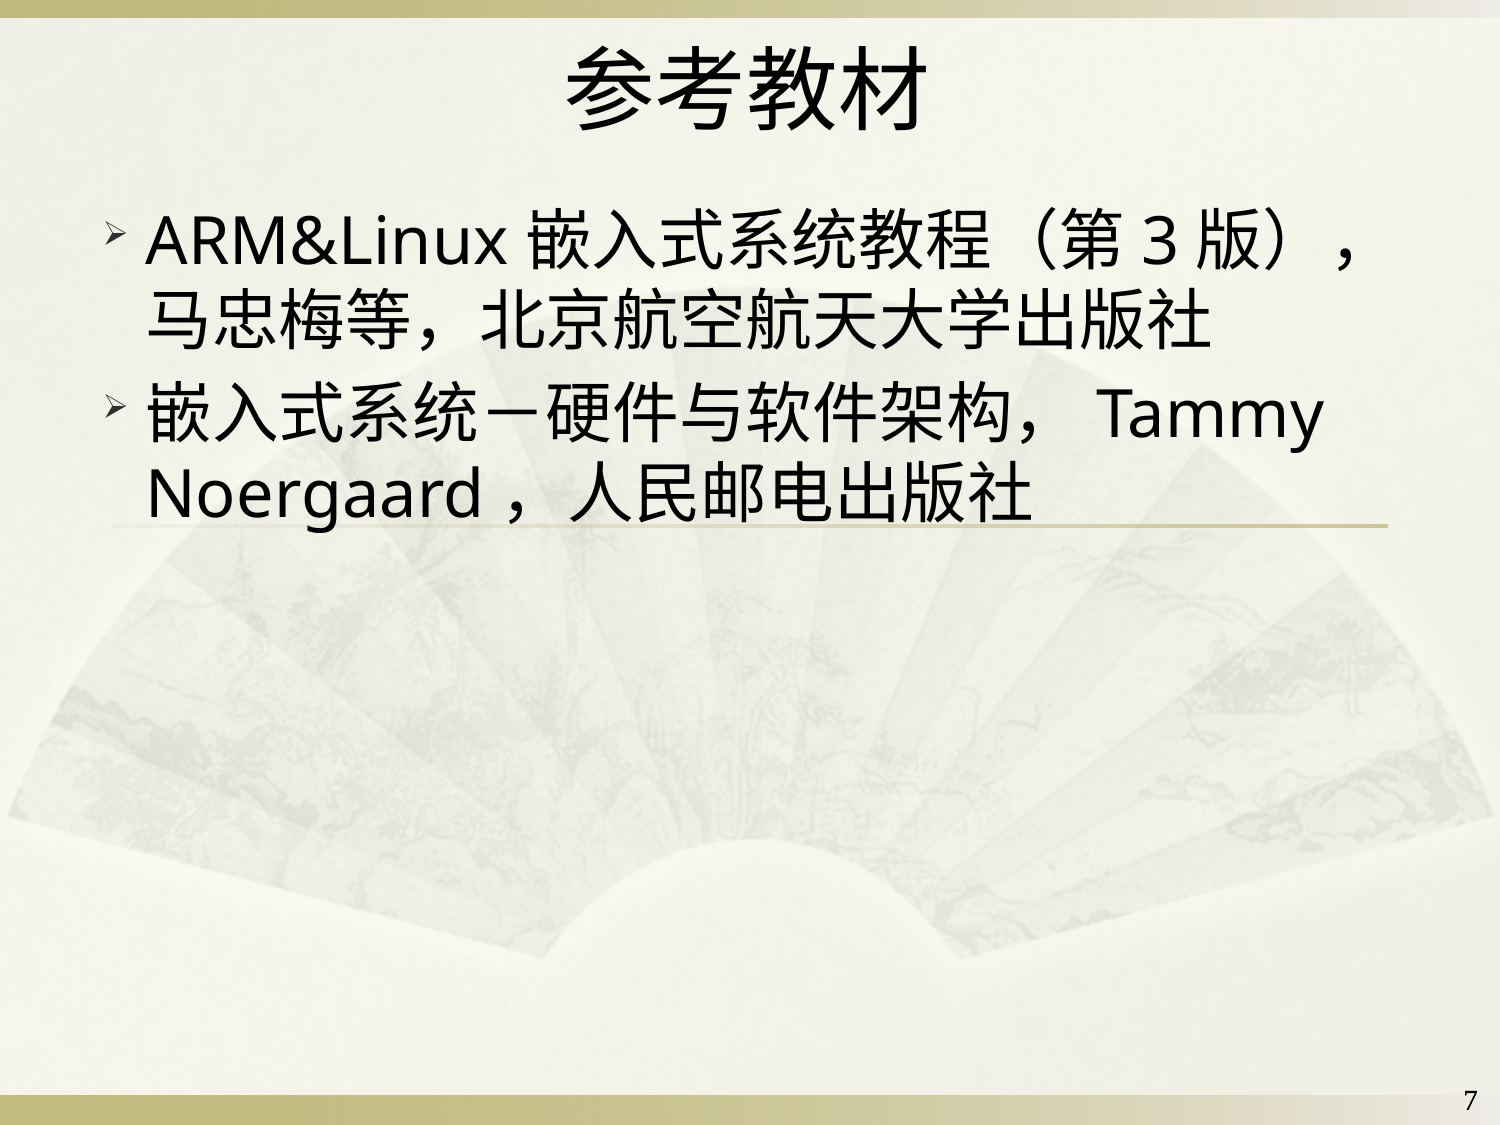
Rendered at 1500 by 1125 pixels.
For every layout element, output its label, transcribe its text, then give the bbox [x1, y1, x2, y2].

subtitle ARM&Linux嵌入式系统教程（第3版），马忠梅等，北京航空航天大学出版社 嵌入式系统－硬件与软件架构，Tammy Noergaard，人民邮电出版社 [87, 190, 1413, 1038]
picture [0, 18, 1500, 1095]
text_box 参考教材 [138, 37, 1356, 157]
